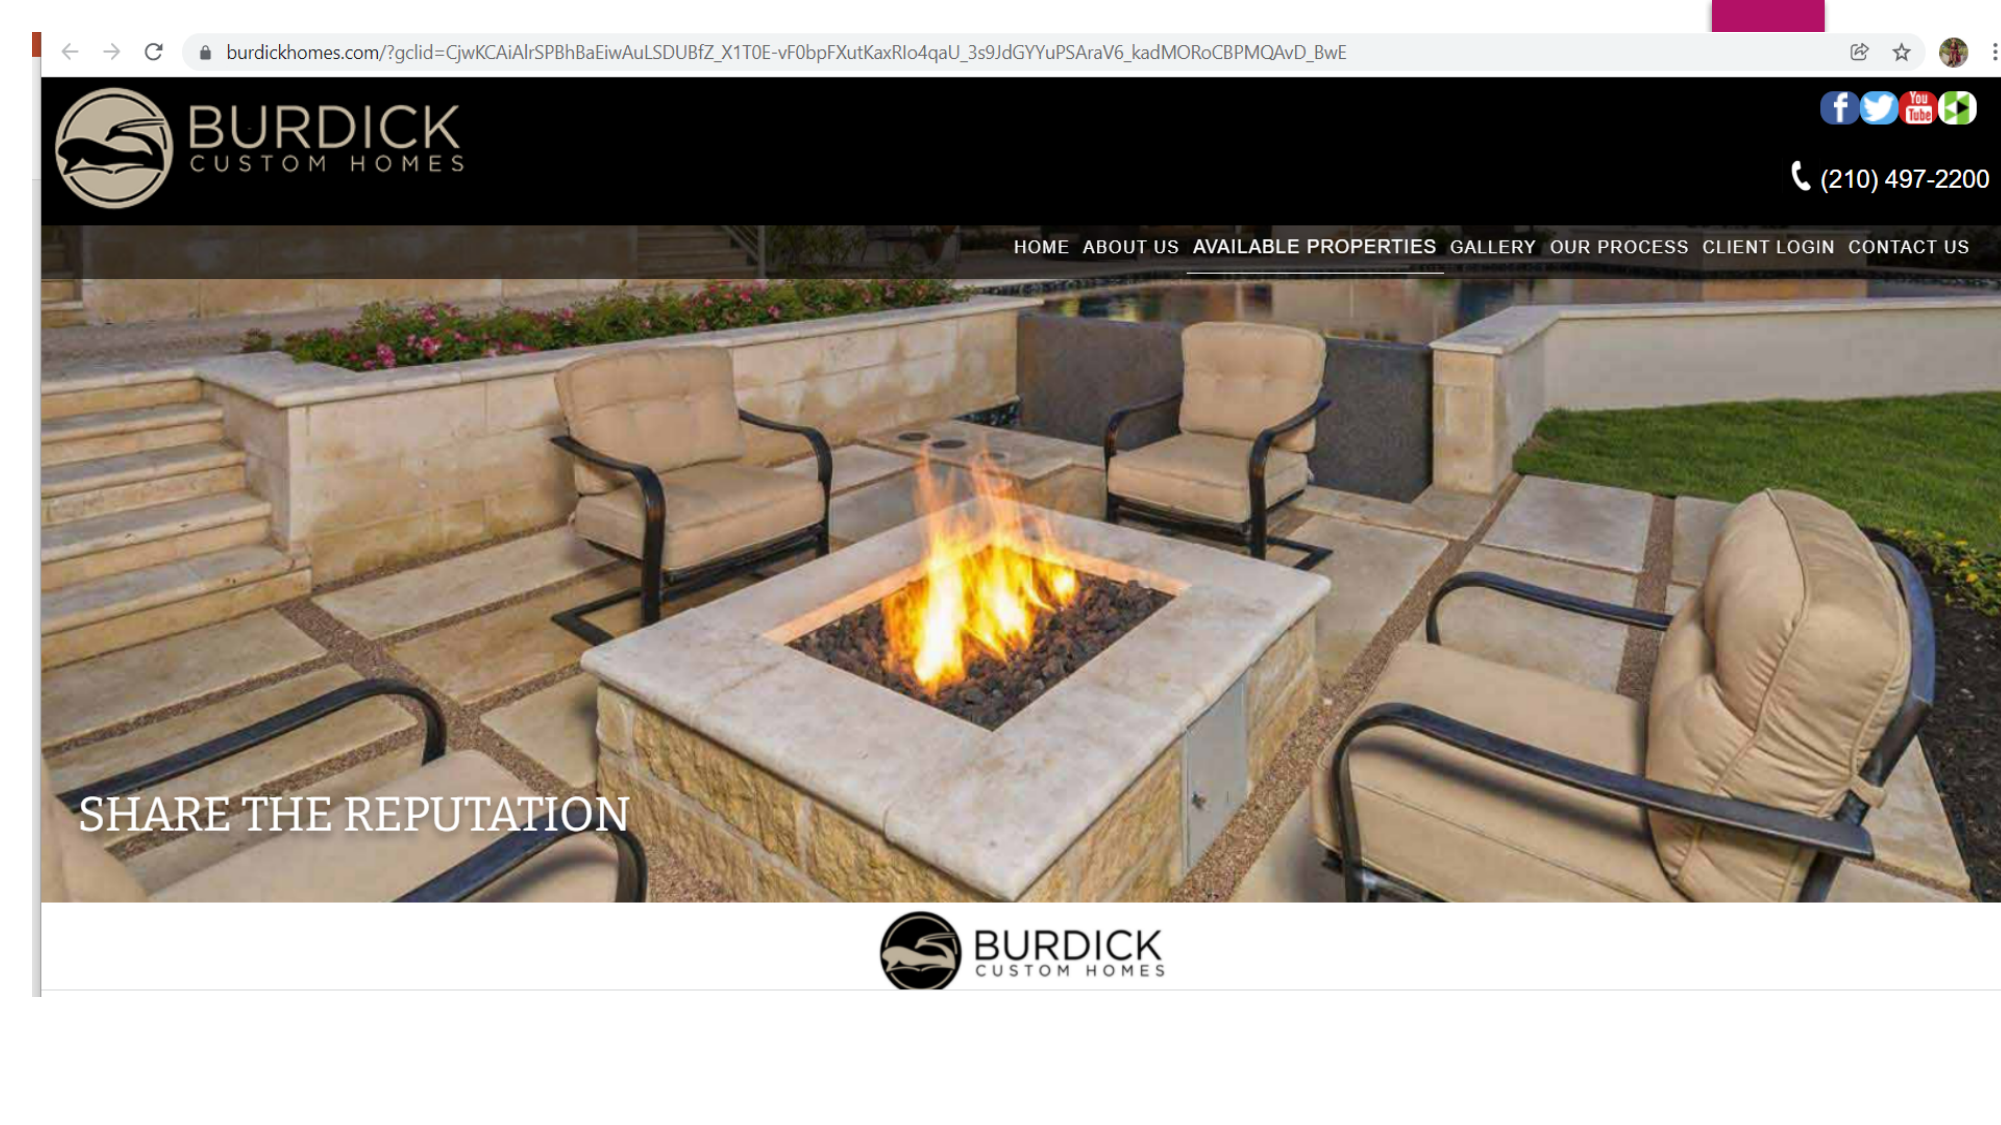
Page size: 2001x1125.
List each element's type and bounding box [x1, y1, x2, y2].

picture [31, 31, 2001, 997]
